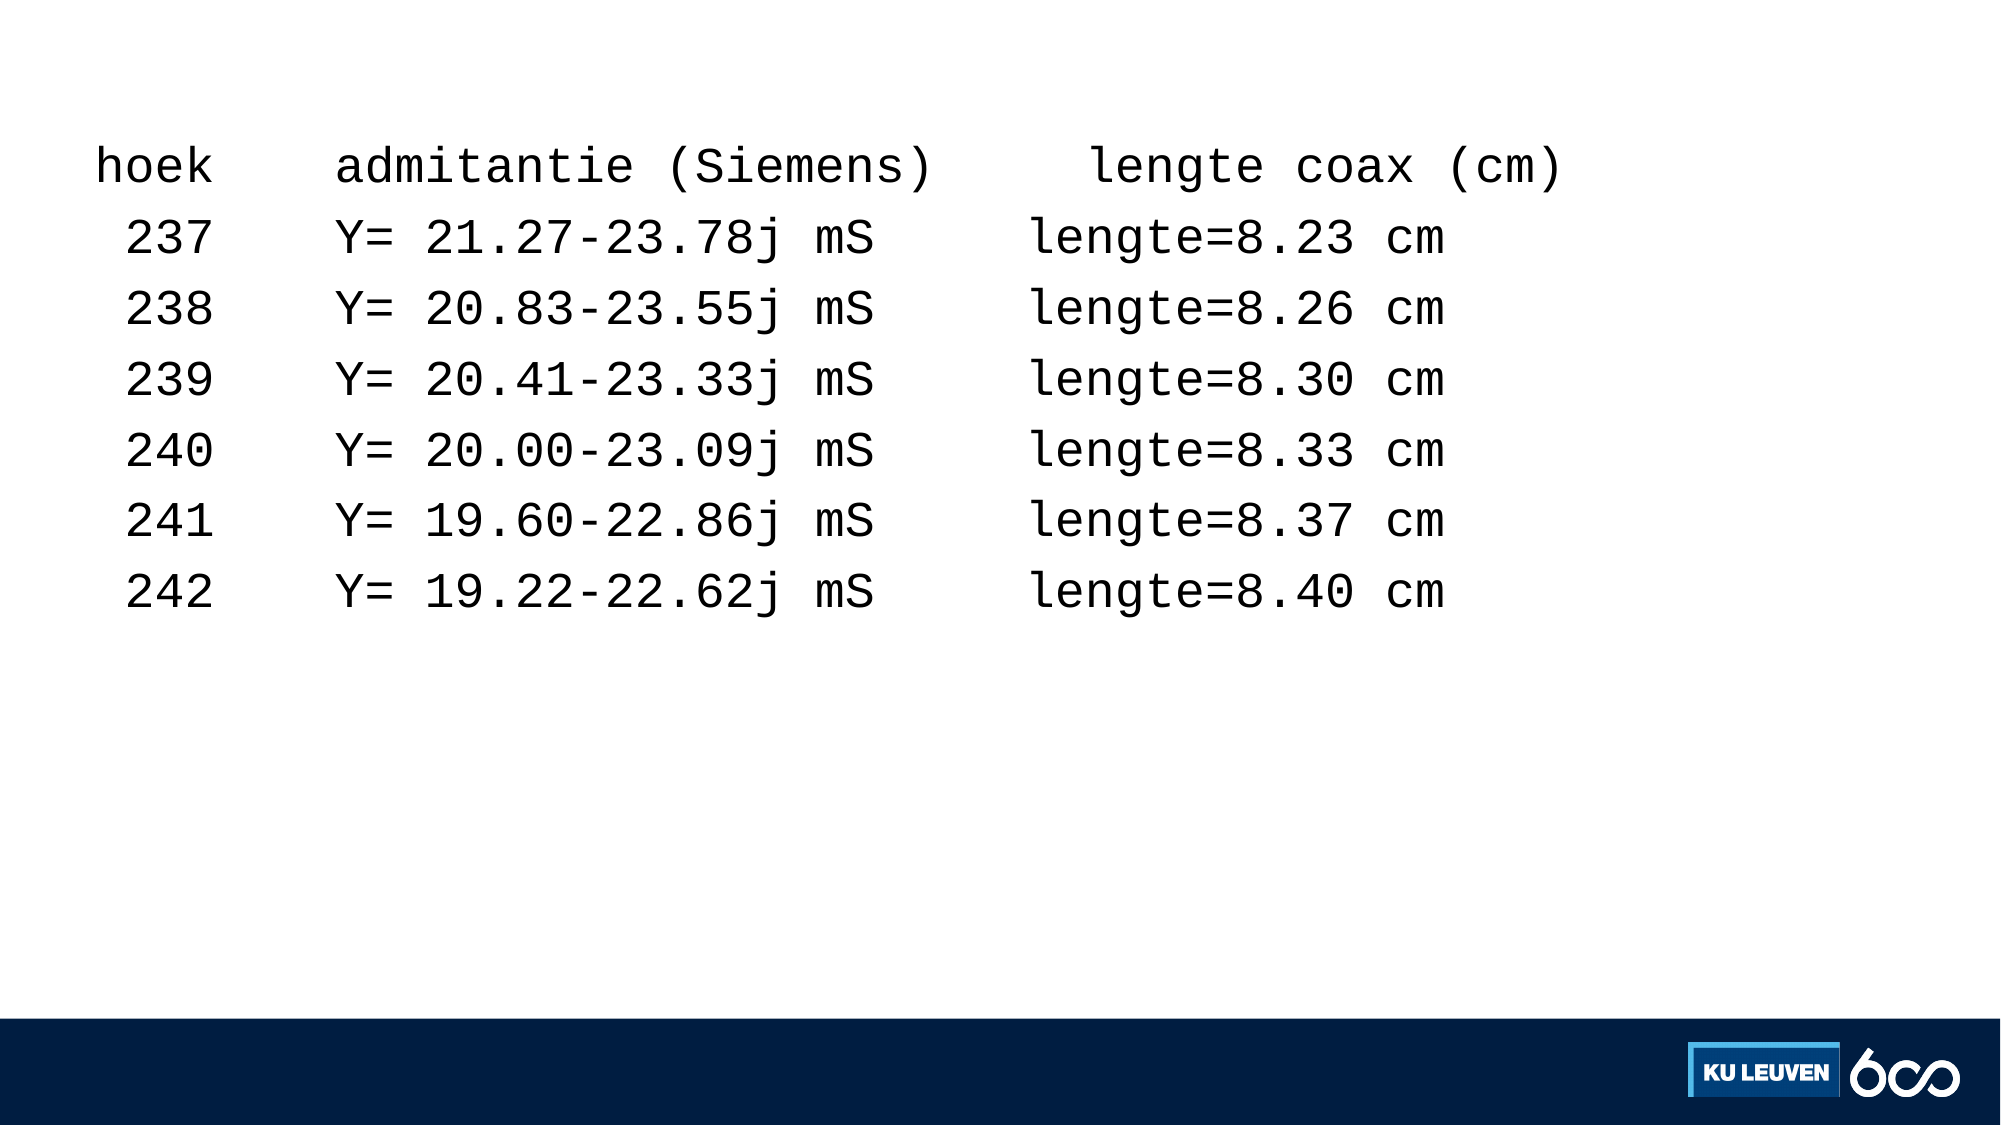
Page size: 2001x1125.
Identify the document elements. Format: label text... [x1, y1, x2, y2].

list hoek admitantie (Siemens) lengte coax (cm) 237 Y= 21.27-23.78j mS lengte=8.23 cm 238 Y= 20.83-23.55j mS lengte=8.26 cm 239 Y= 20.41-23.33j mS lengte=8.30 cm 240 Y= 20.00-23.09j mS lengte=8.33 cm 241 Y= 19.60-22.86j mS lengte=8.37 cm 242 Y= 19.22-22.62j mS lengte=8.40 cm [94, 142, 1900, 993]
picture [1688, 1042, 1960, 1097]
